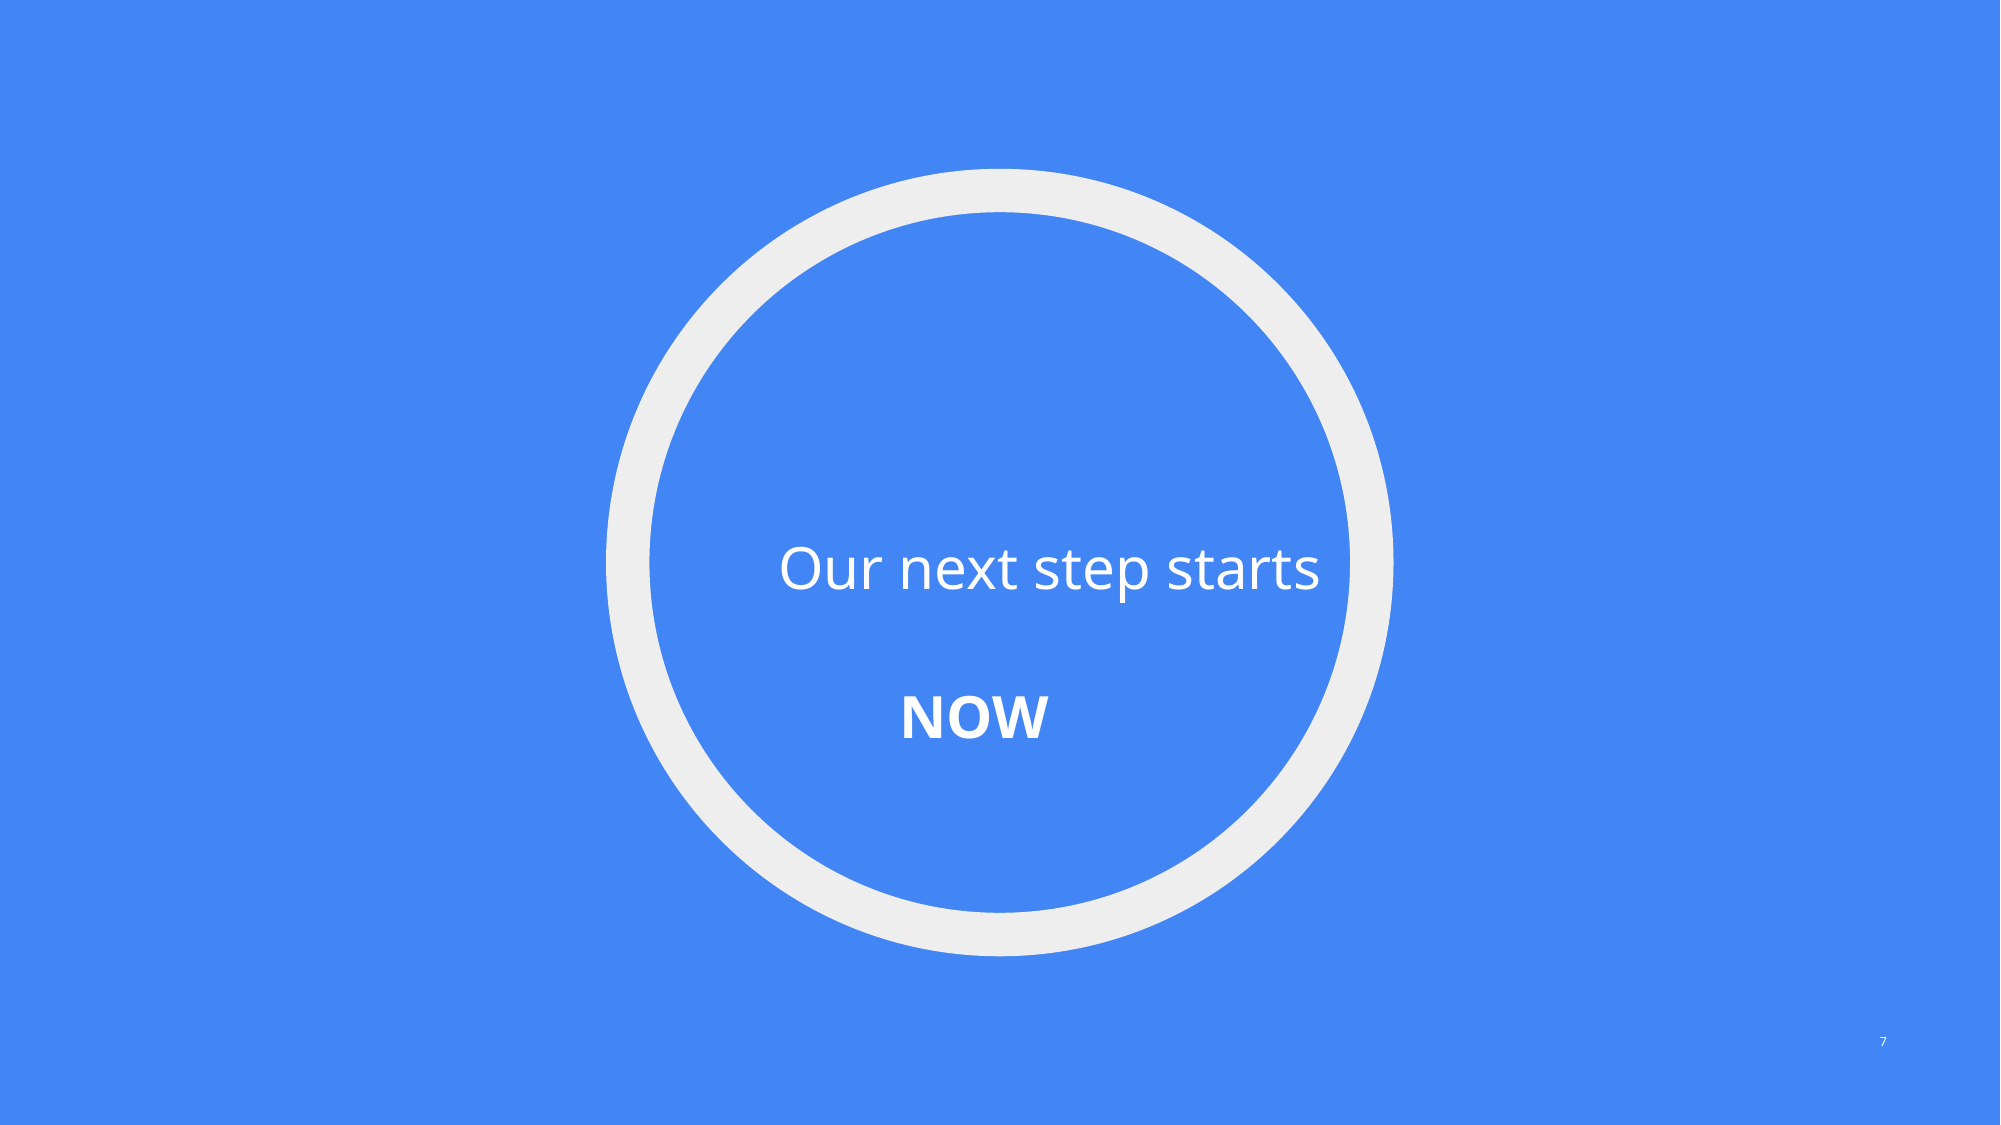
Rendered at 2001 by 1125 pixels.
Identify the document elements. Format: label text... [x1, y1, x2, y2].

slide_number ‹#› [1841, 1035, 1887, 1051]
text_box NOW [884, 672, 1185, 758]
title Our next step starts [381, 452, 1687, 673]
